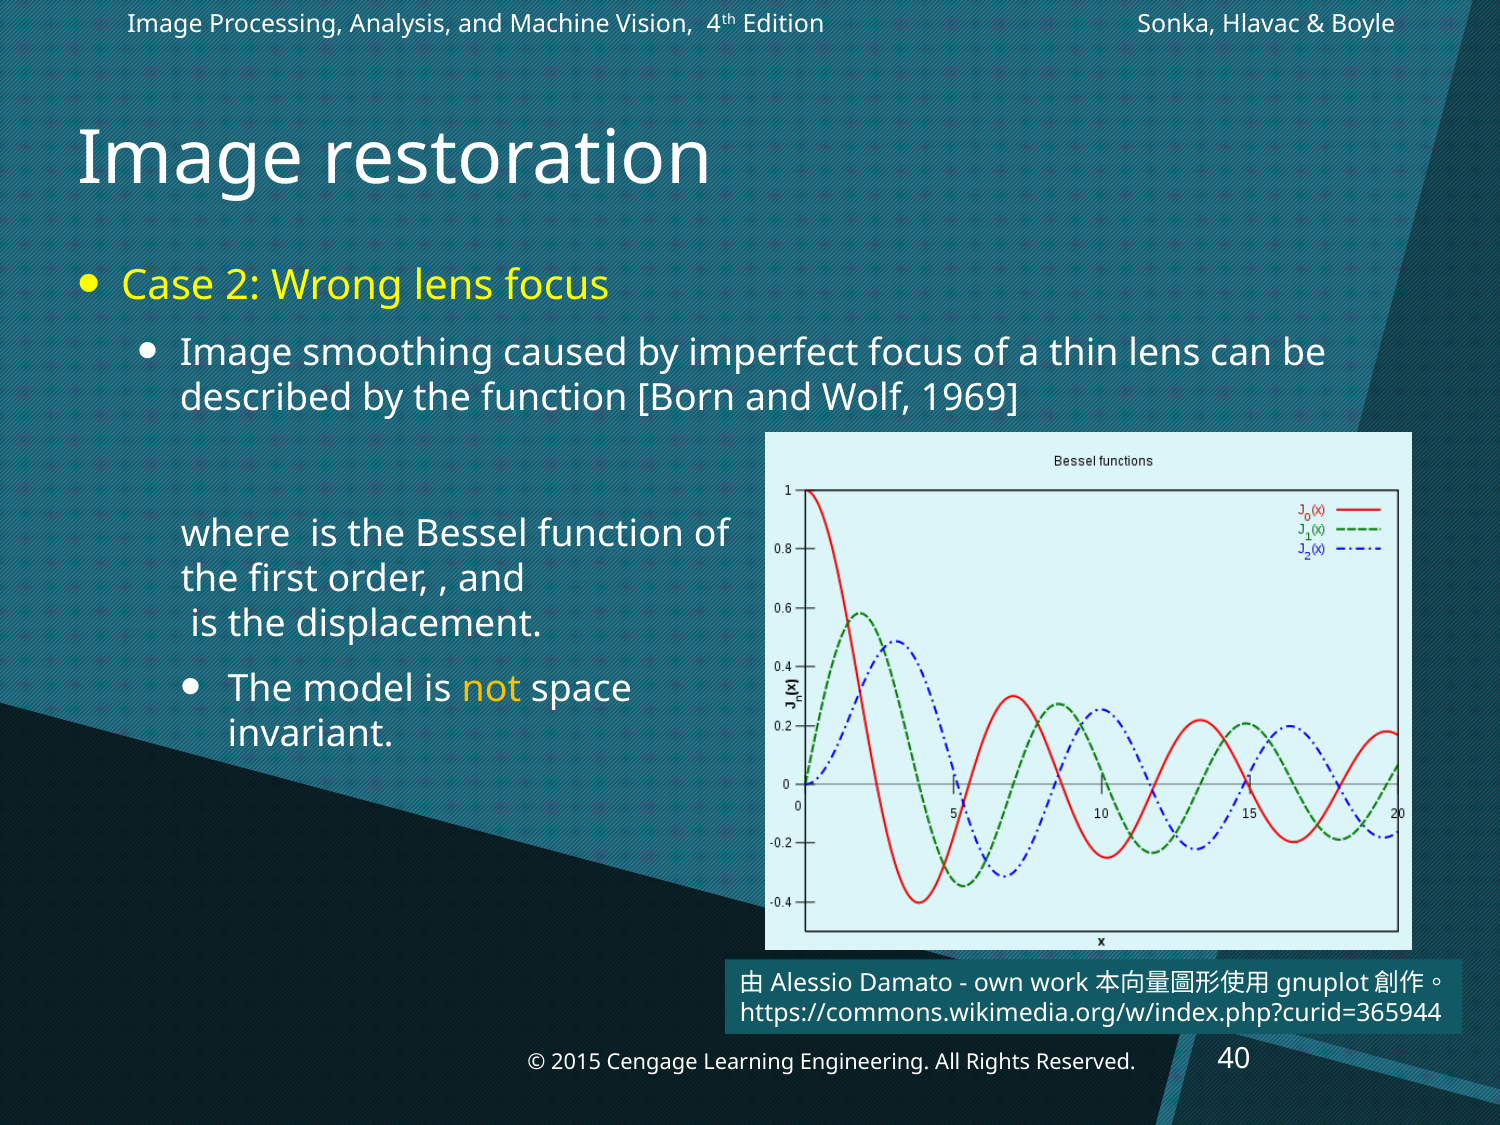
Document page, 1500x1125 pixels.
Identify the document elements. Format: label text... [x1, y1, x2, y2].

title Image restoration [62, 82, 1463, 225]
text_box Image Processing, Analysis, and Machine Vision, 4th Edition Sonka, Hlavac & Boyle [112, 0, 1413, 45]
footer © 2015 Cengage Learning Engineering. All Rights Reserved. [512, 1032, 1163, 1093]
slide_number 40 [1202, 1034, 1463, 1094]
picture [764, 432, 1412, 951]
text_box 由Alessio Damato - own work本向量圖形使用gnuplot創作。https://commons.wikimedia.org/w/index.php?curid=365944 [724, 959, 1463, 1034]
